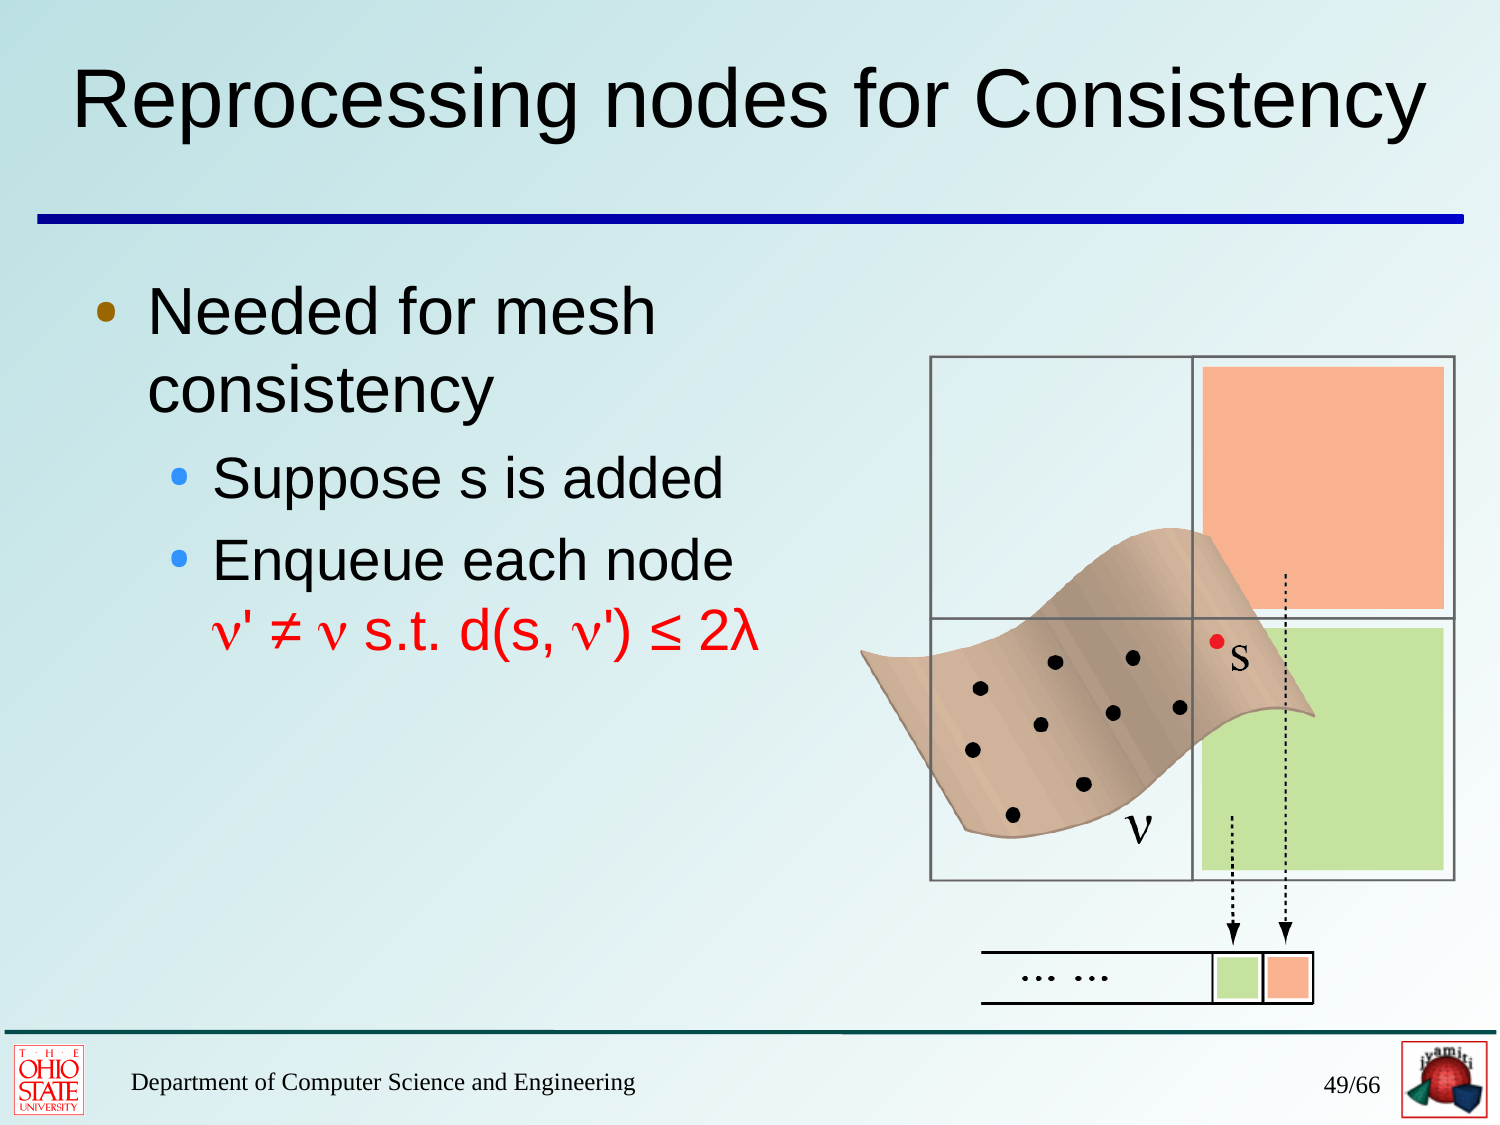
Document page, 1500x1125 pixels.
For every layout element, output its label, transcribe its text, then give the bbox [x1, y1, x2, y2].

picture [852, 349, 1462, 1011]
picture [1400, 1041, 1491, 1120]
title Reprocessing nodes for Consistency [0, 0, 1500, 226]
list Needed for mesh consistency Suppose s is added Enqueue each node ' ≠  s.t. d(s, ') ≤ 2λ [76, 262, 801, 688]
